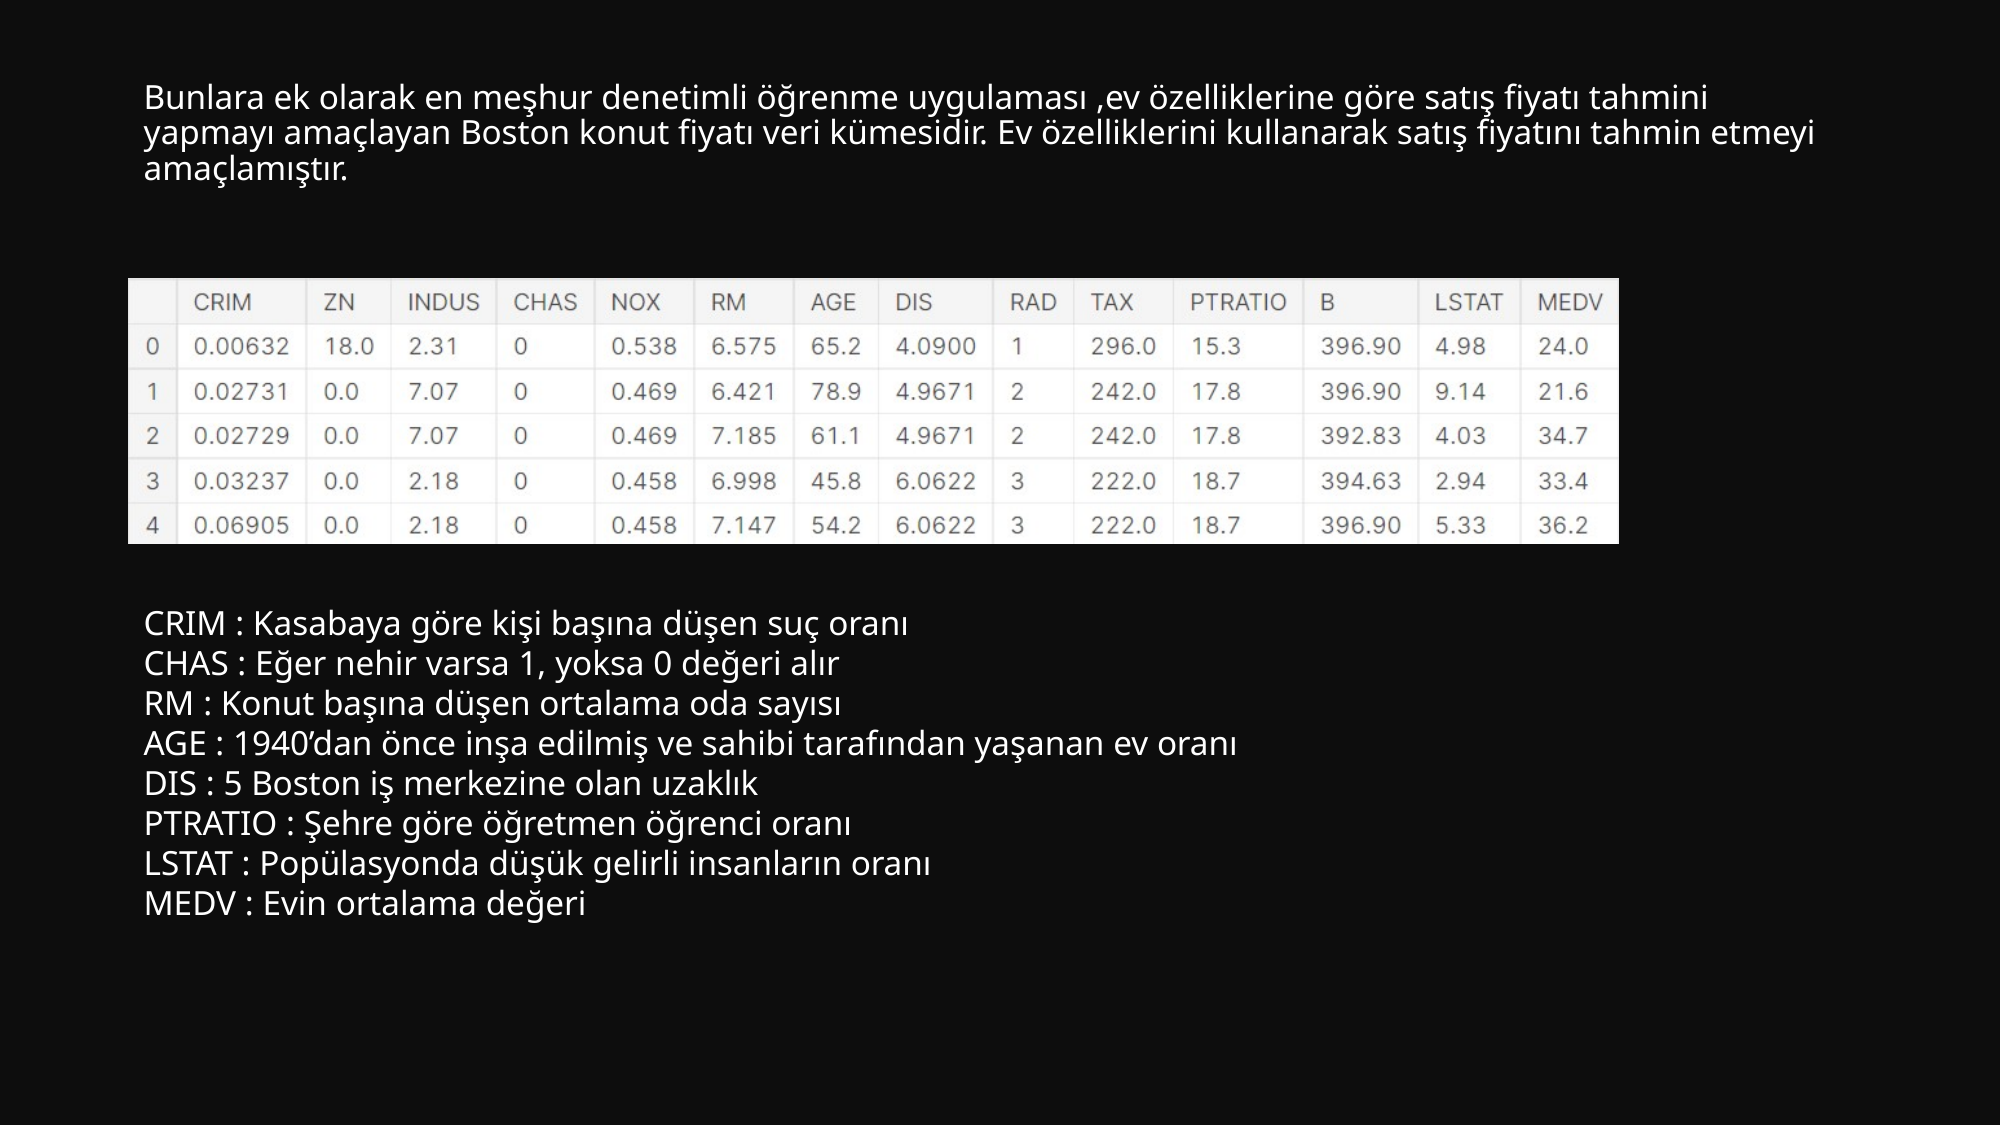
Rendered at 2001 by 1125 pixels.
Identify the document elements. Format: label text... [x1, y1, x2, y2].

list Bunlara ek olarak en meşhur denetimli öğrenme uygulaması ,ev özelliklerine göre satış fiyatı tahmini yapmayı amaçlayan Boston konut fiyatı veri kümesidir. Ev özelliklerini kullanarak satış fiyatını tahmin etmeyi amaçlamıştır. [128, 73, 1854, 227]
picture [128, 278, 1619, 544]
text_box CRIM : Kasabaya göre kişi başına düşen suç oranı CHAS : Eğer nehir varsa 1, yoksa 0 değeri alır RM : Konut başına düşen ortalama oda sayısı AGE : 1940’dan önce inşa edilmiş ve sahibi tarafından yaşanan ev oranı DIS : 5 Boston iş merkezine olan uzaklık PTRATIO : Şehre göre öğretmen öğrenci oranı LSTAT : Popülasyonda düşük gelirli insanların oranı MEDV : Evin ortalama değeri [128, 594, 1351, 930]
